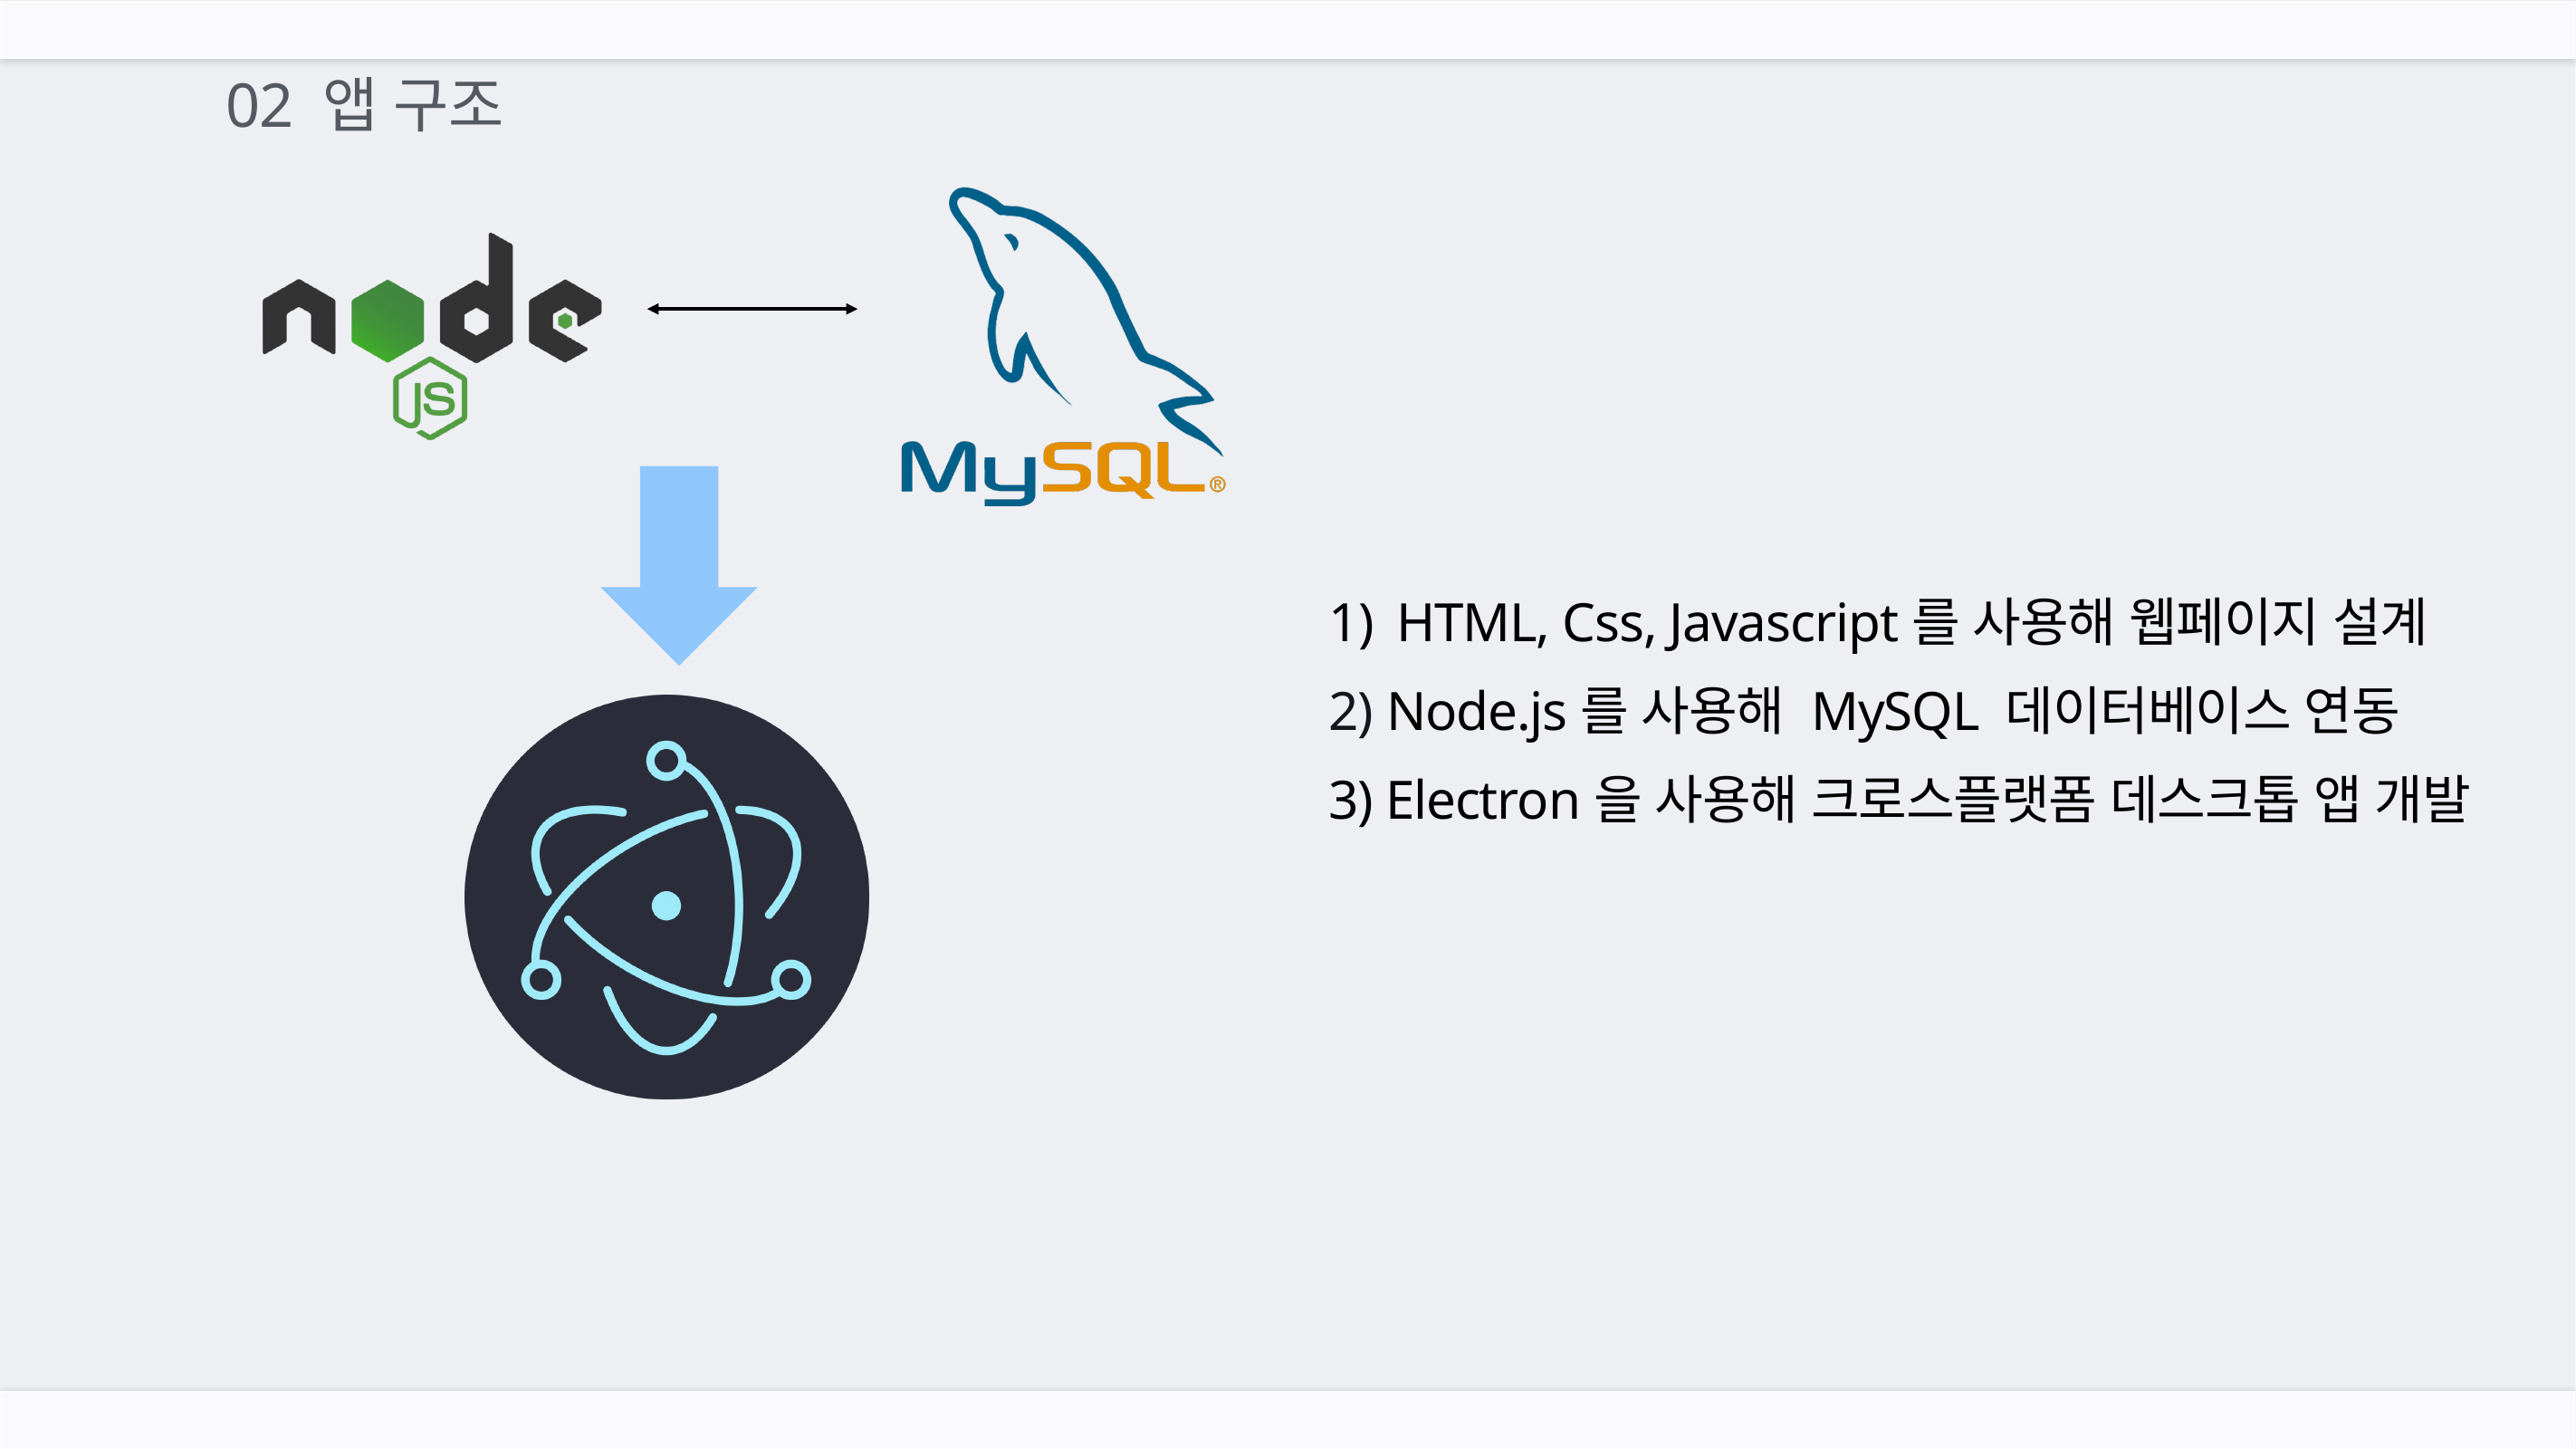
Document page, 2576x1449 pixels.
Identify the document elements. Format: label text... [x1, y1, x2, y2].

picture [901, 182, 1226, 506]
text_box [600, 465, 758, 667]
text_box HTML, Css, Javascript를 사용해 웹페이지 설계 2) Node.js를 사용해 MySQL 데이터베이스 연동 3) Electron을 사용해 크로스플랫폼 데스크톱 앱 개발 [1308, 543, 2576, 849]
picture [206, 167, 658, 506]
picture [464, 695, 869, 1100]
text_box 02 앱 구조 [206, 38, 2042, 149]
